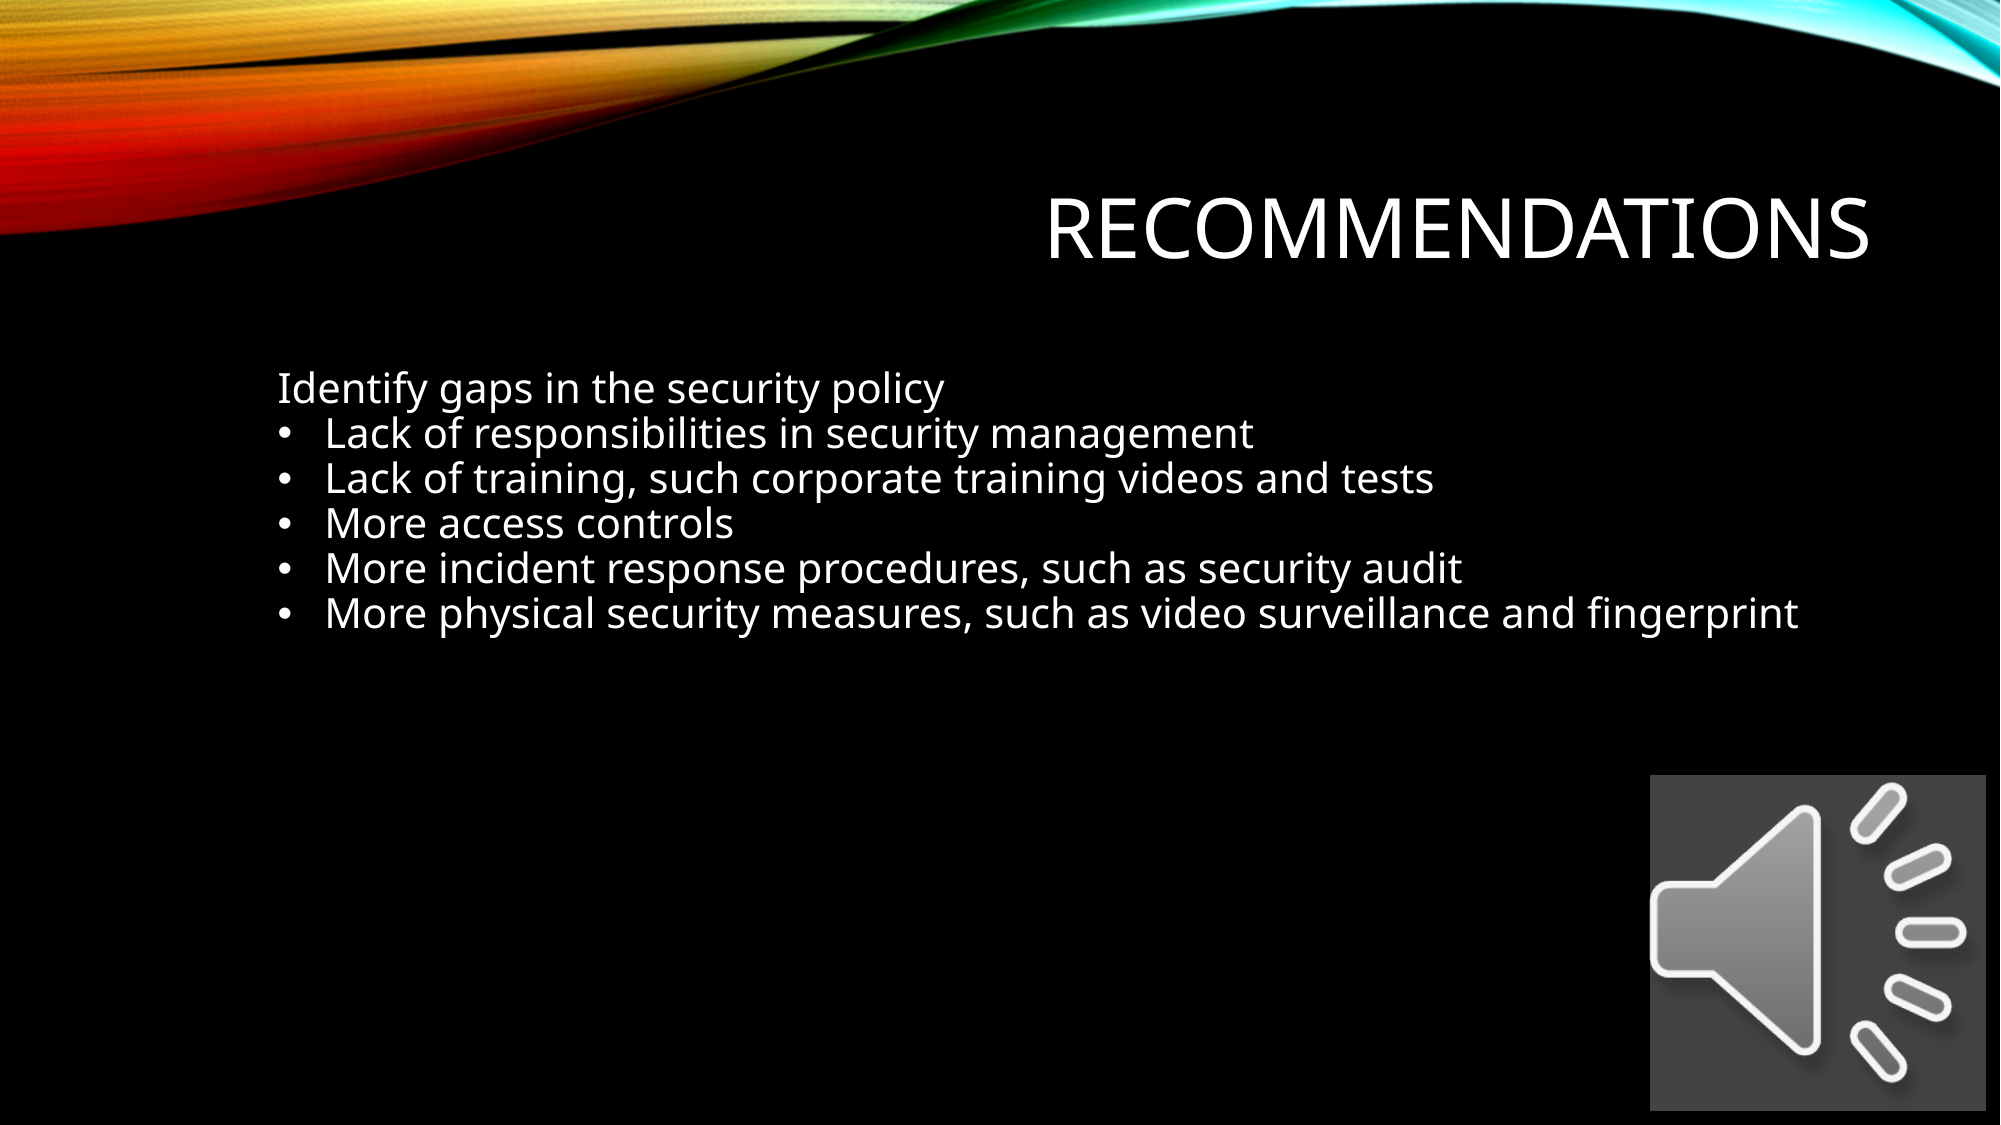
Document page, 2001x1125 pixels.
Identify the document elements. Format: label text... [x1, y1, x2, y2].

picture [0, 0, 2000, 237]
title RECOMMENDATIONS [474, 125, 1888, 338]
picture [1648, 773, 1987, 1112]
list Identify gaps in the security policy Lack of responsibilities in security management Lack of training, such corporate training videos and tests More access controls More incident response procedures, such as security audit More physical security measures, such as video surveillance and fingerprint [112, 360, 1888, 1021]
